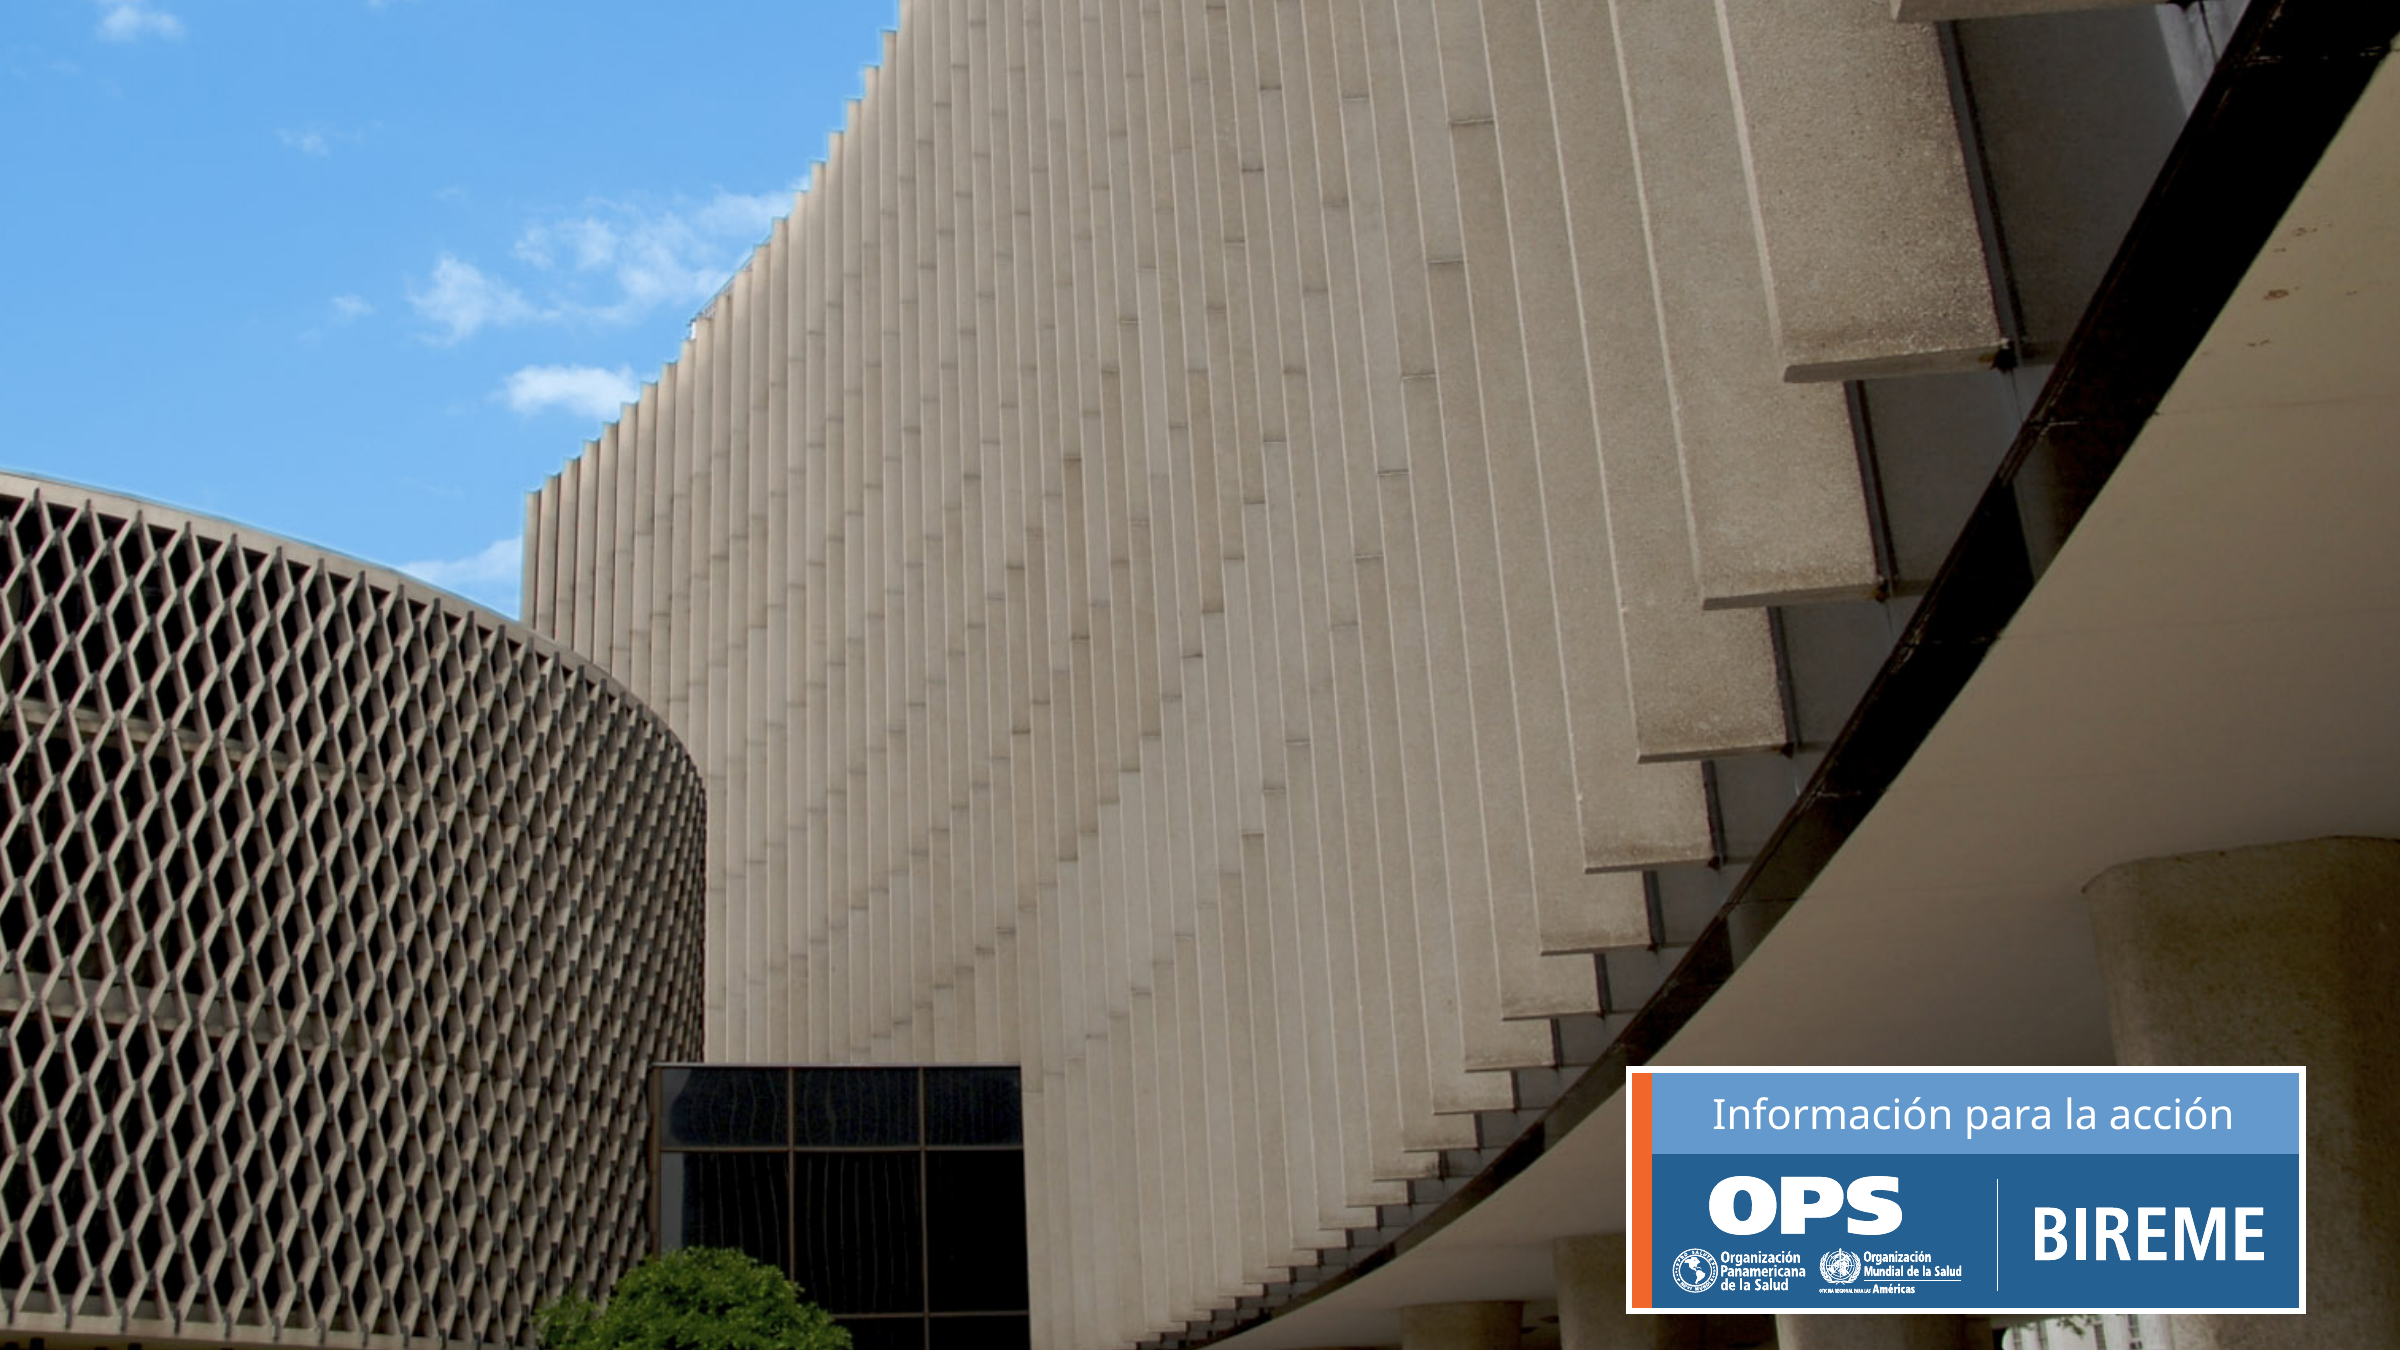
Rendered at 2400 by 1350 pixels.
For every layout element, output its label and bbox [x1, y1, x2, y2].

text_box [1625, 1066, 2307, 1315]
picture [0, 0, 2400, 1350]
